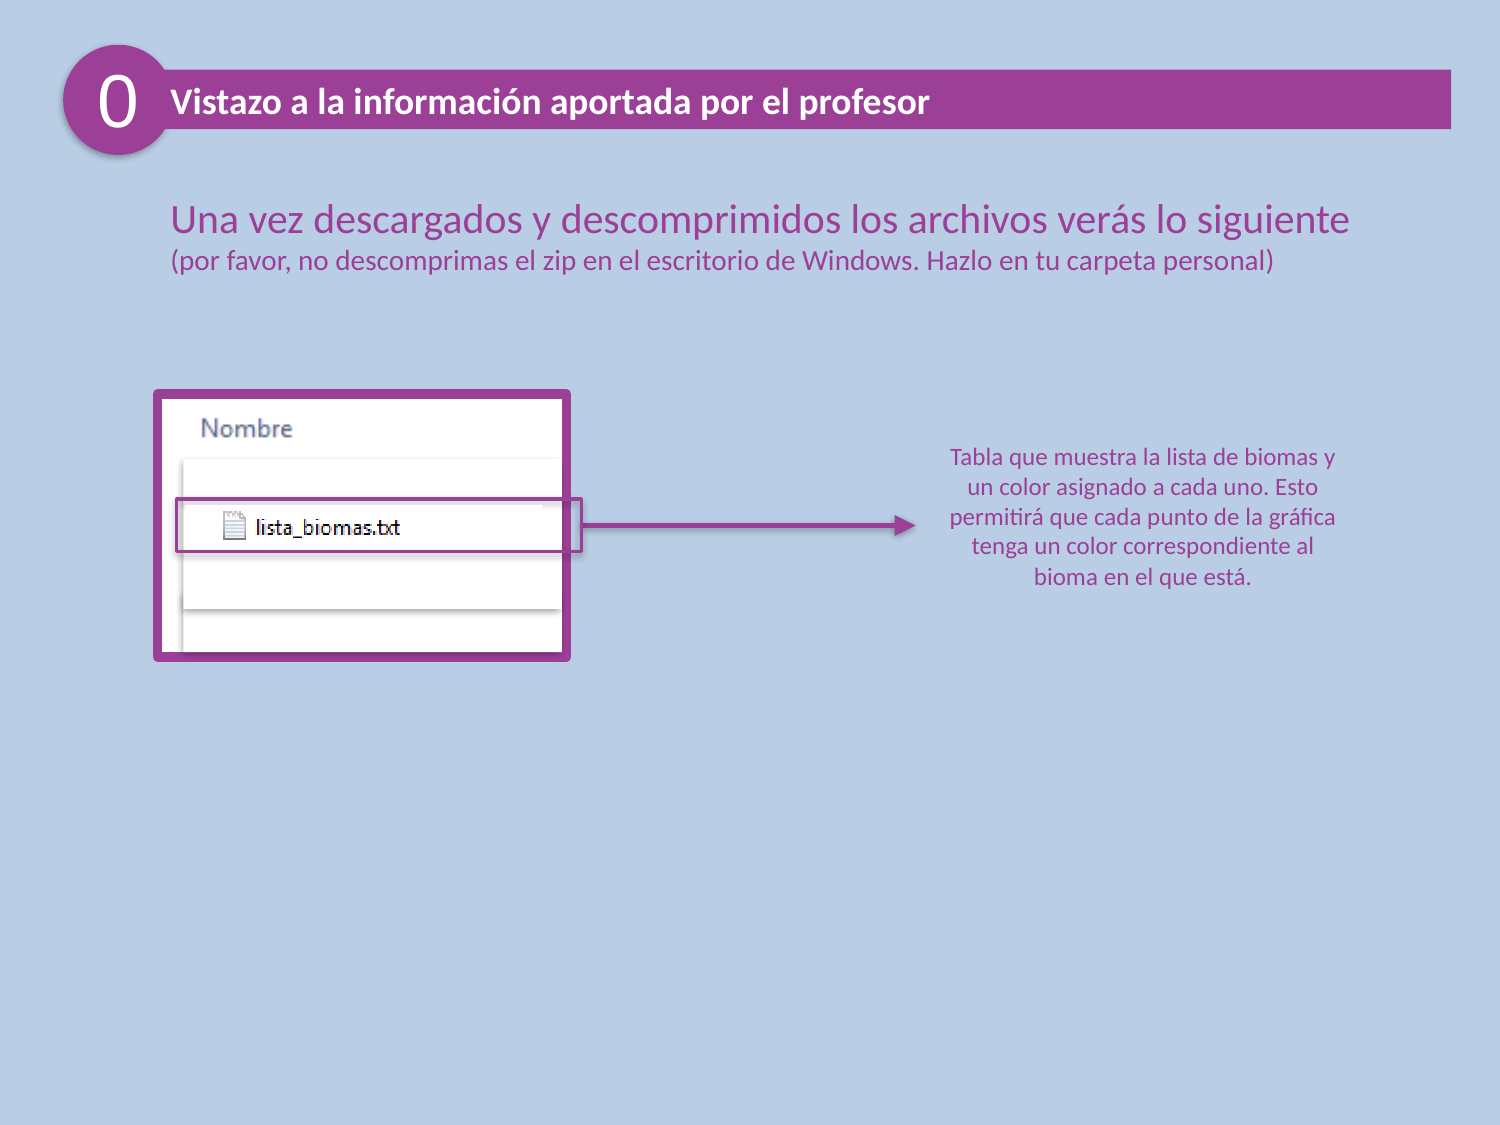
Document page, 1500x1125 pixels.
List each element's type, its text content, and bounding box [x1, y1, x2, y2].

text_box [161, 398, 563, 653]
text_box Una vez descargados y descomprimidos los archivos verás lo siguiente (por favor, no descomprimas el zip en el escritorio de Windows. Hazlo en tu carpeta personal) [155, 184, 1452, 284]
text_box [176, 432, 1359, 600]
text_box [62, 44, 174, 156]
picture [185, 504, 543, 547]
text_box Vistazo a la información aportada por el profesor [178, 69, 1452, 130]
